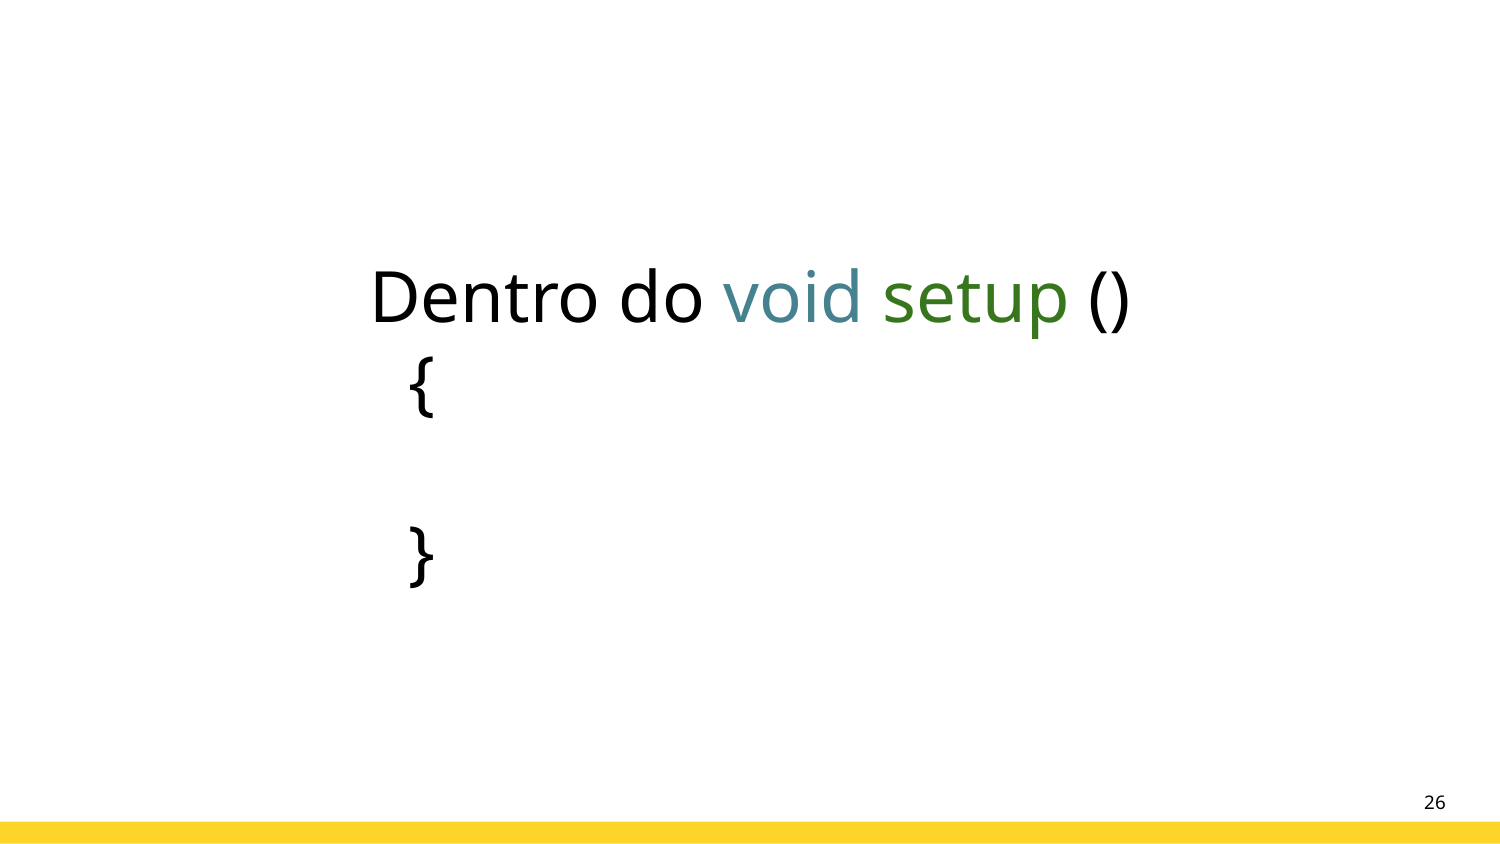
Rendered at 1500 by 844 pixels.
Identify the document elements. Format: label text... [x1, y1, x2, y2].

slide_number ‹#› [1415, 795, 1451, 822]
text_box Dentro do void setup () { } [93, 227, 1407, 617]
text_box [0, 821, 1500, 844]
